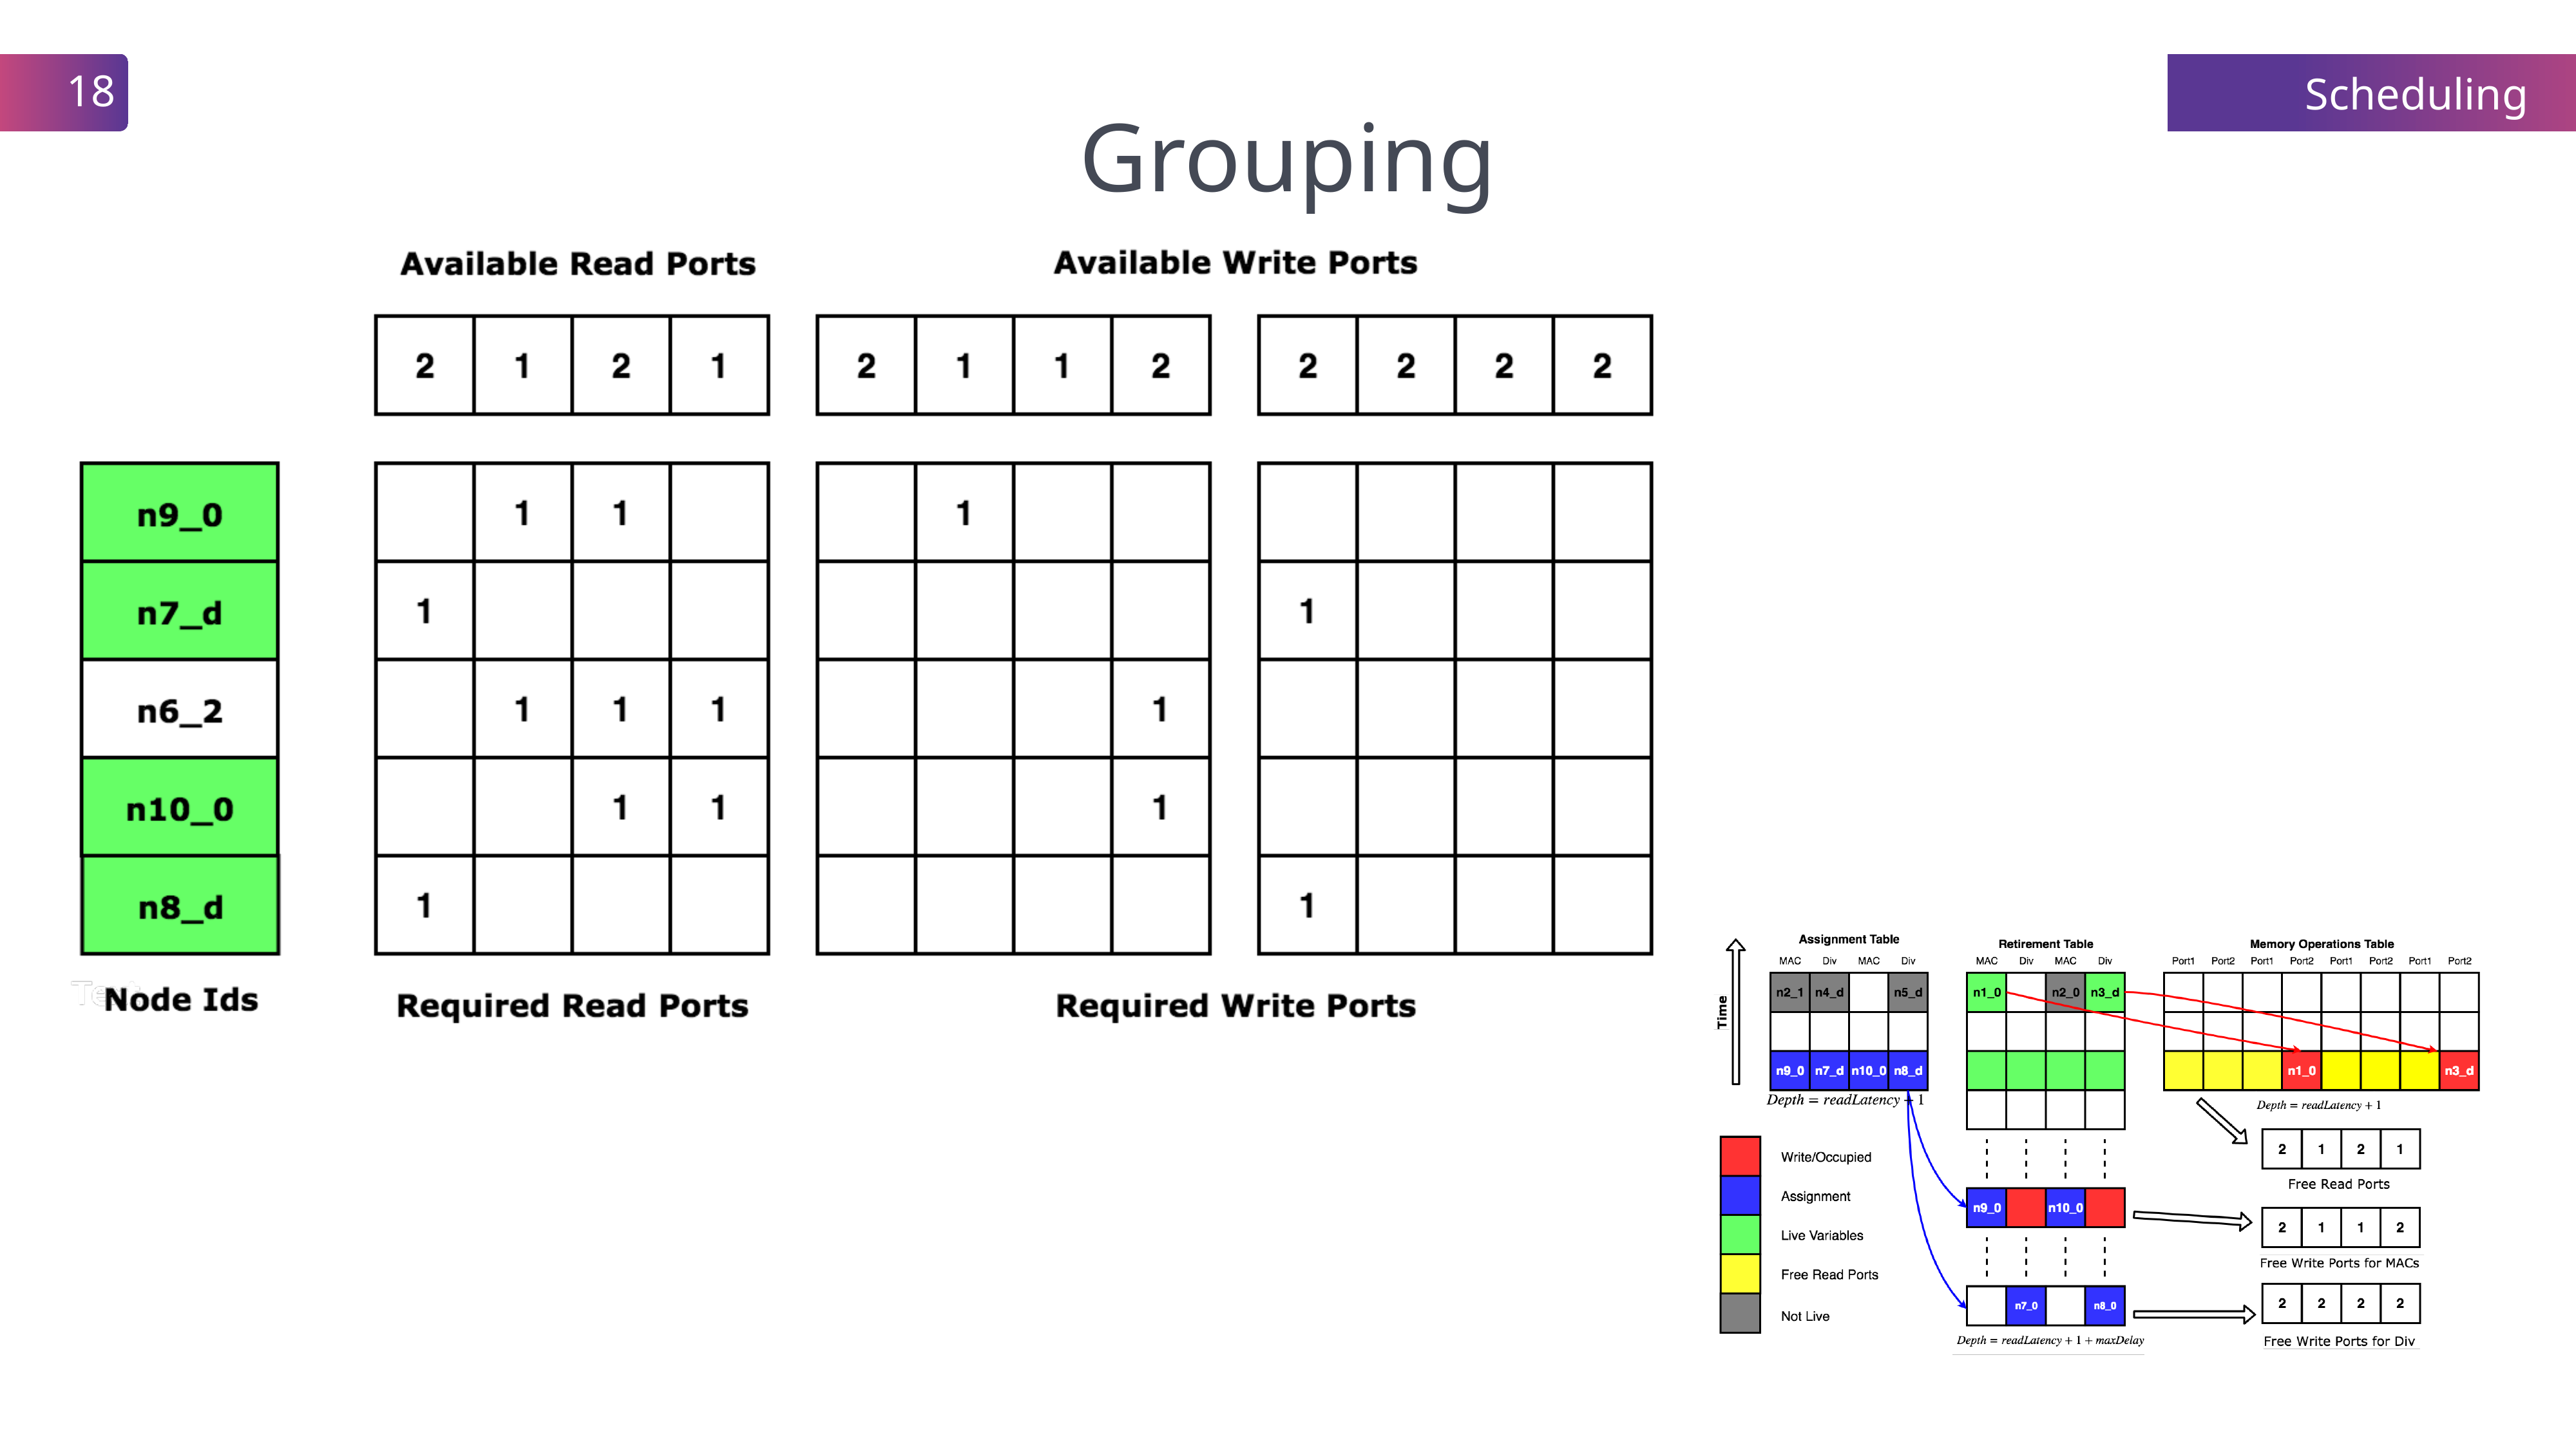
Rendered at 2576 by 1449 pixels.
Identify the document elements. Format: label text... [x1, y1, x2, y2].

text_box Scheduling [2167, 53, 2576, 131]
picture [1713, 927, 2480, 1357]
picture [70, 242, 1655, 1025]
text_box Grouping [634, 92, 1942, 215]
slide_number 18 [0, 53, 129, 131]
